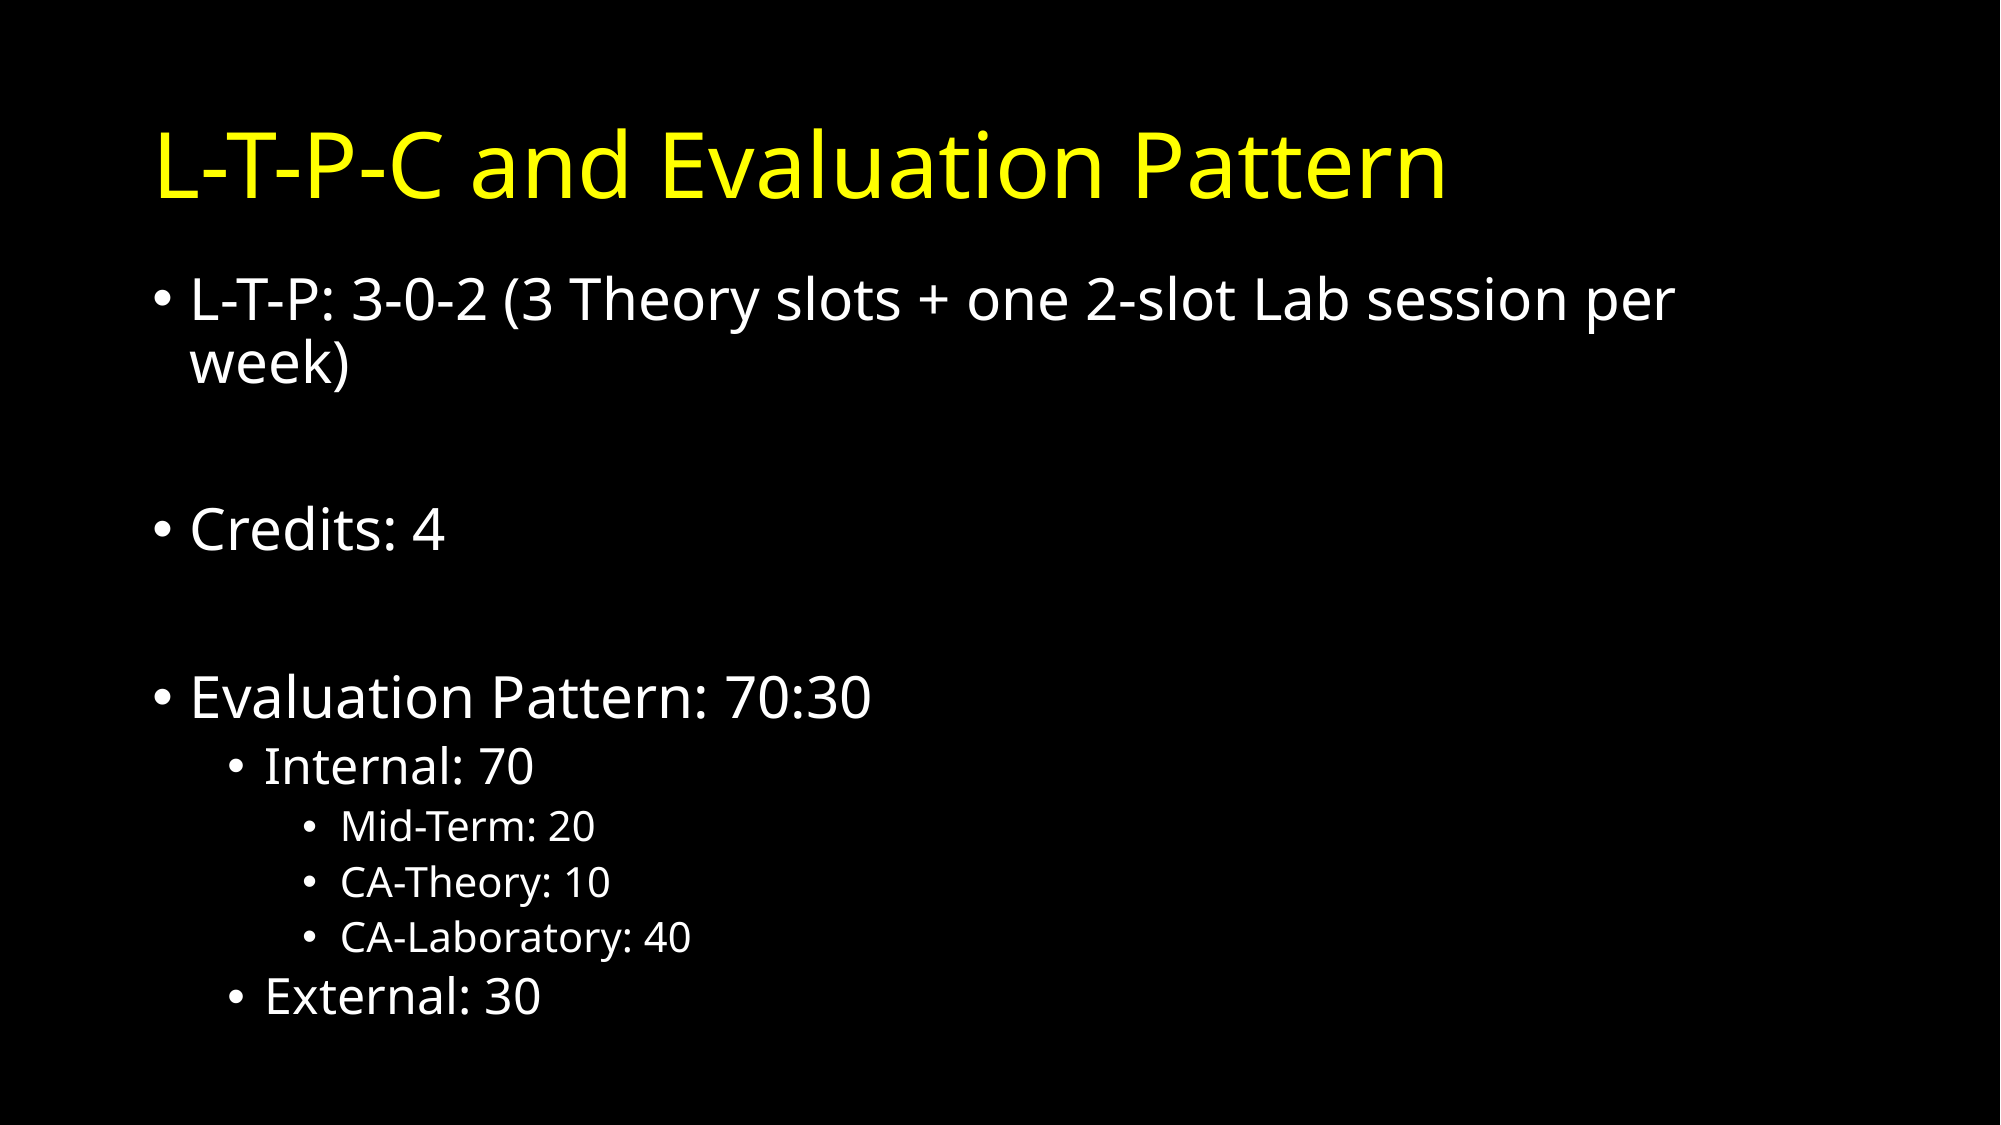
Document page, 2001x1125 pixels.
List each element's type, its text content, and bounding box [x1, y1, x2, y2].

list L-T-P: 3-0-2 (3 Theory slots + one 2-slot Lab session per week) Credits: 4 Evaluation Pattern: 70:30 Internal: 70 Mid-Term: 20 CA-Theory: 10 CA-Laboratory: 40 External: 30 [137, 262, 1863, 1014]
title L-T-P-C and Evaluation Pattern [137, 59, 1863, 262]
